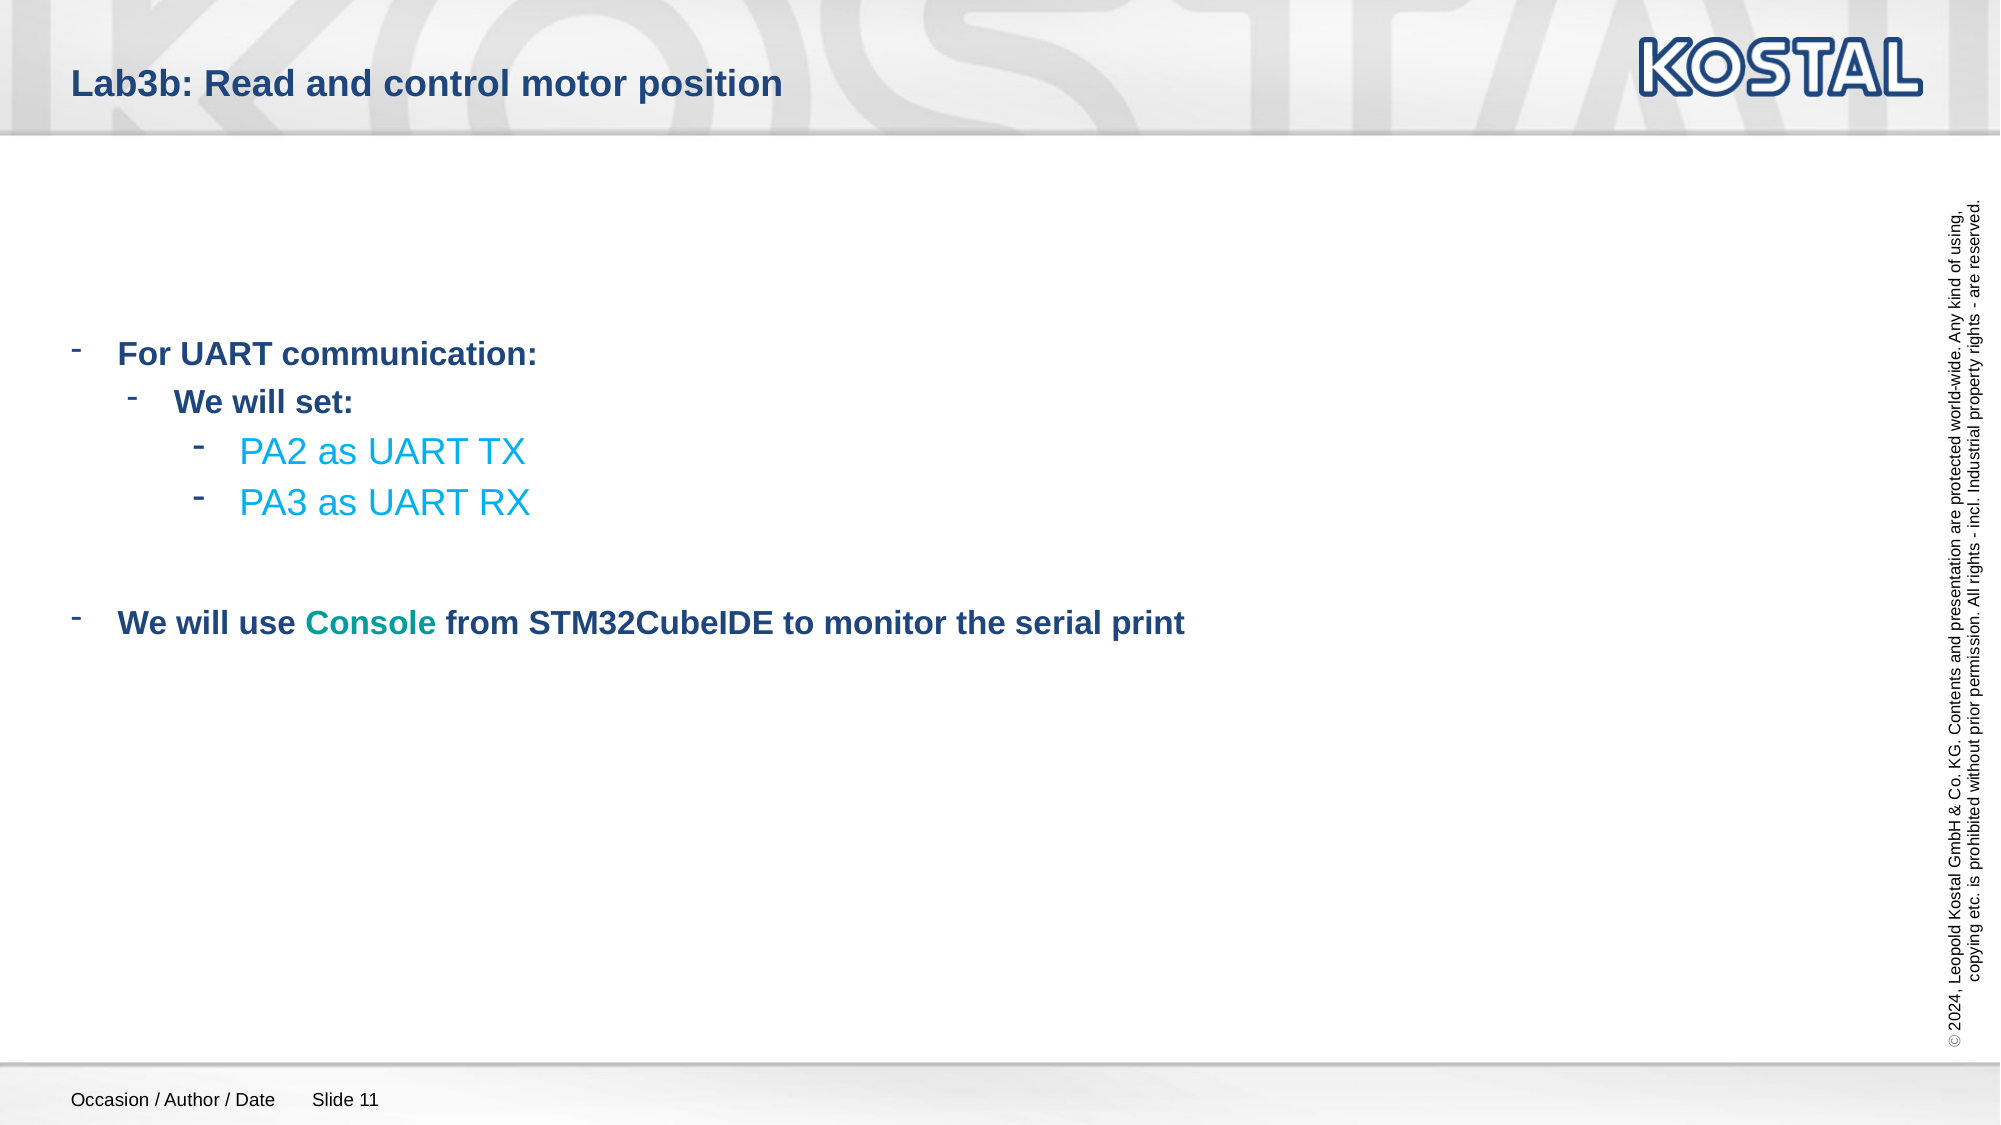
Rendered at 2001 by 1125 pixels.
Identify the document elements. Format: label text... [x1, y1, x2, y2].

list For UART communication: We will set: PA2 as UART TX PA3 as UART RX We will use Console from STM32CubeIDE to monitor the serial print [70, 224, 1762, 1035]
title Lab3b: Read and control motor position [70, 18, 1583, 116]
picture [0, 0, 2000, 1125]
